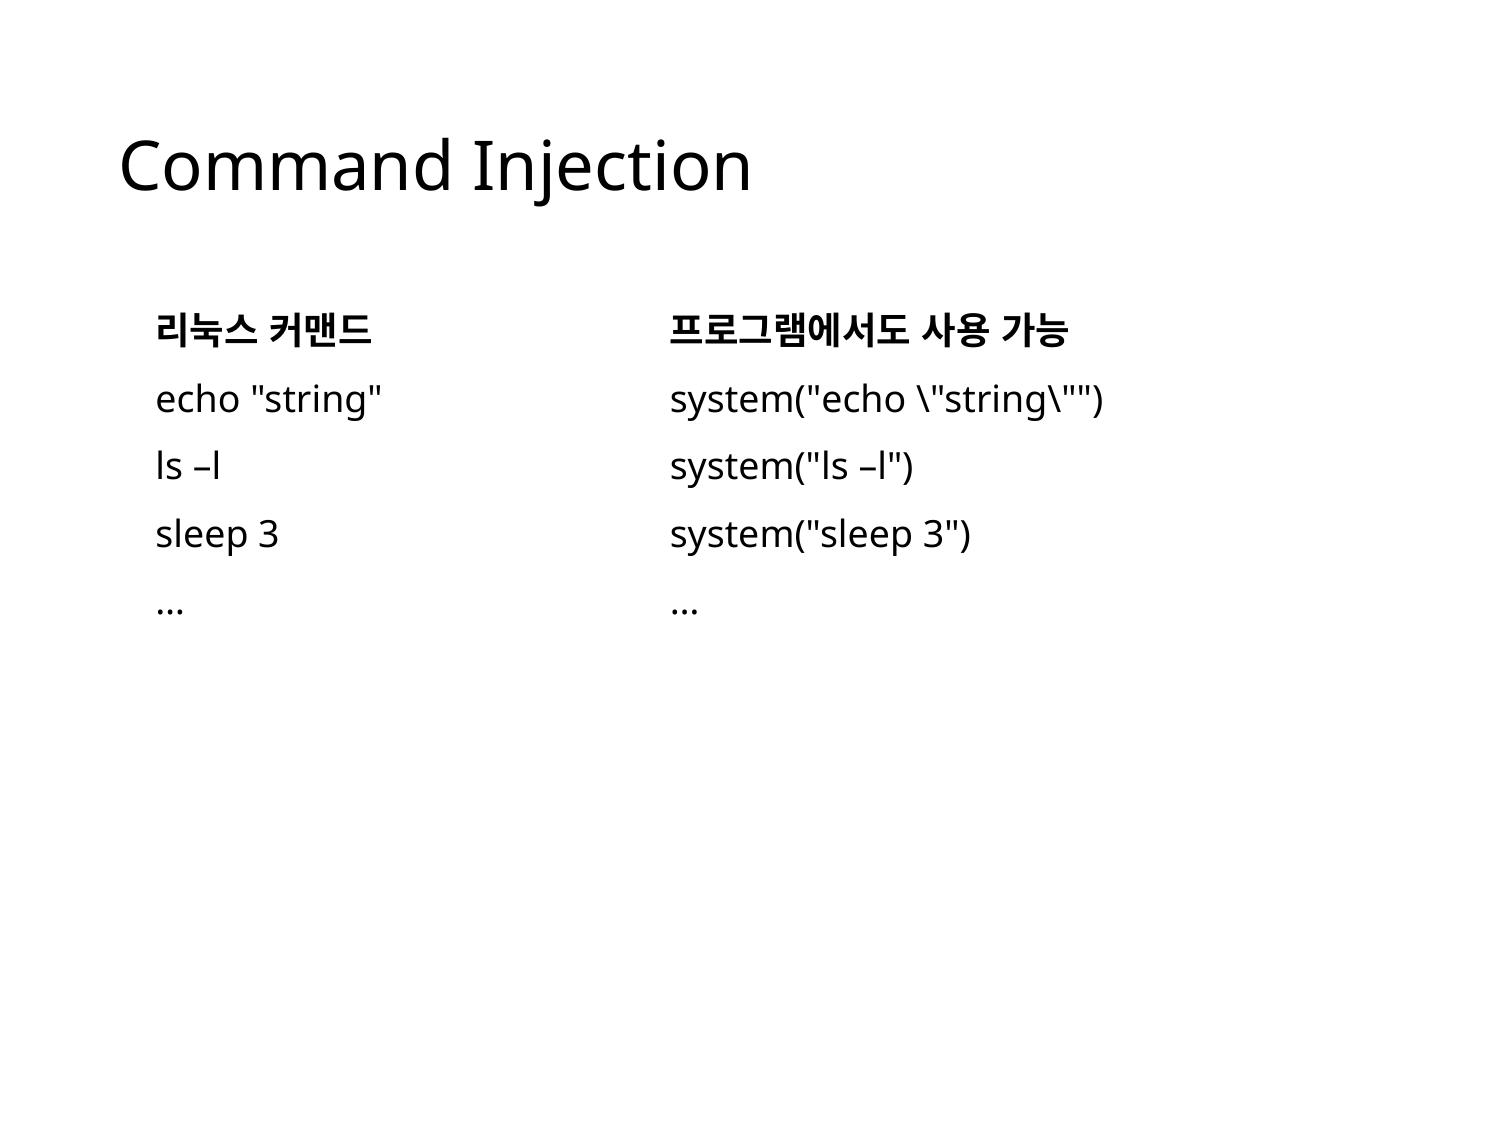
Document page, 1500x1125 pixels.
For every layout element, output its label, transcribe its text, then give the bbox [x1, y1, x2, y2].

title Command Injection [103, 59, 1397, 278]
text_box 프로그램에서도 사용 가능 system("echo \"string\"") system("ls –l") system("sleep 3") … [654, 277, 1119, 630]
text_box 리눅스 커맨드 echo "string" ls –l sleep 3 … [140, 277, 398, 630]
